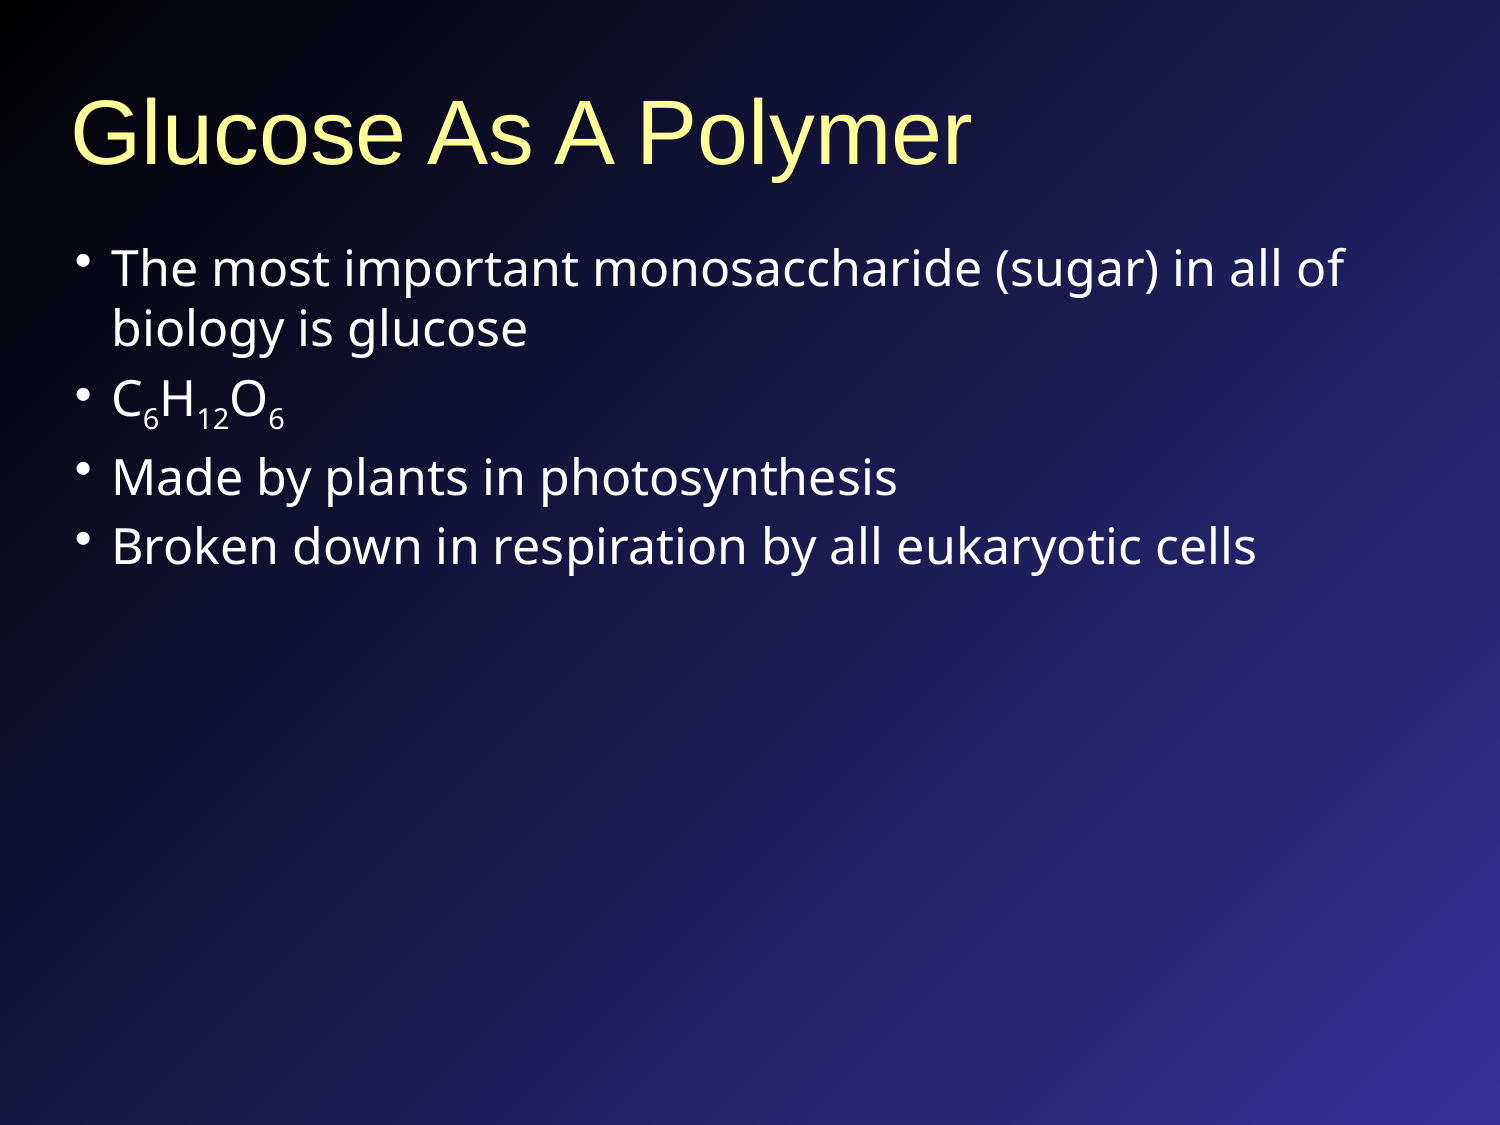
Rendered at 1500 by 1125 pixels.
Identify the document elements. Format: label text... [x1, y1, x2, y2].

list The most important monosaccharide (sugar) in all of biology is glucose C6H12O6 Made by plants in photosynthesis Broken down in respiration by all eukaryotic cells [59, 228, 1437, 1006]
title Glucose As A Polymer [55, 65, 1435, 192]
